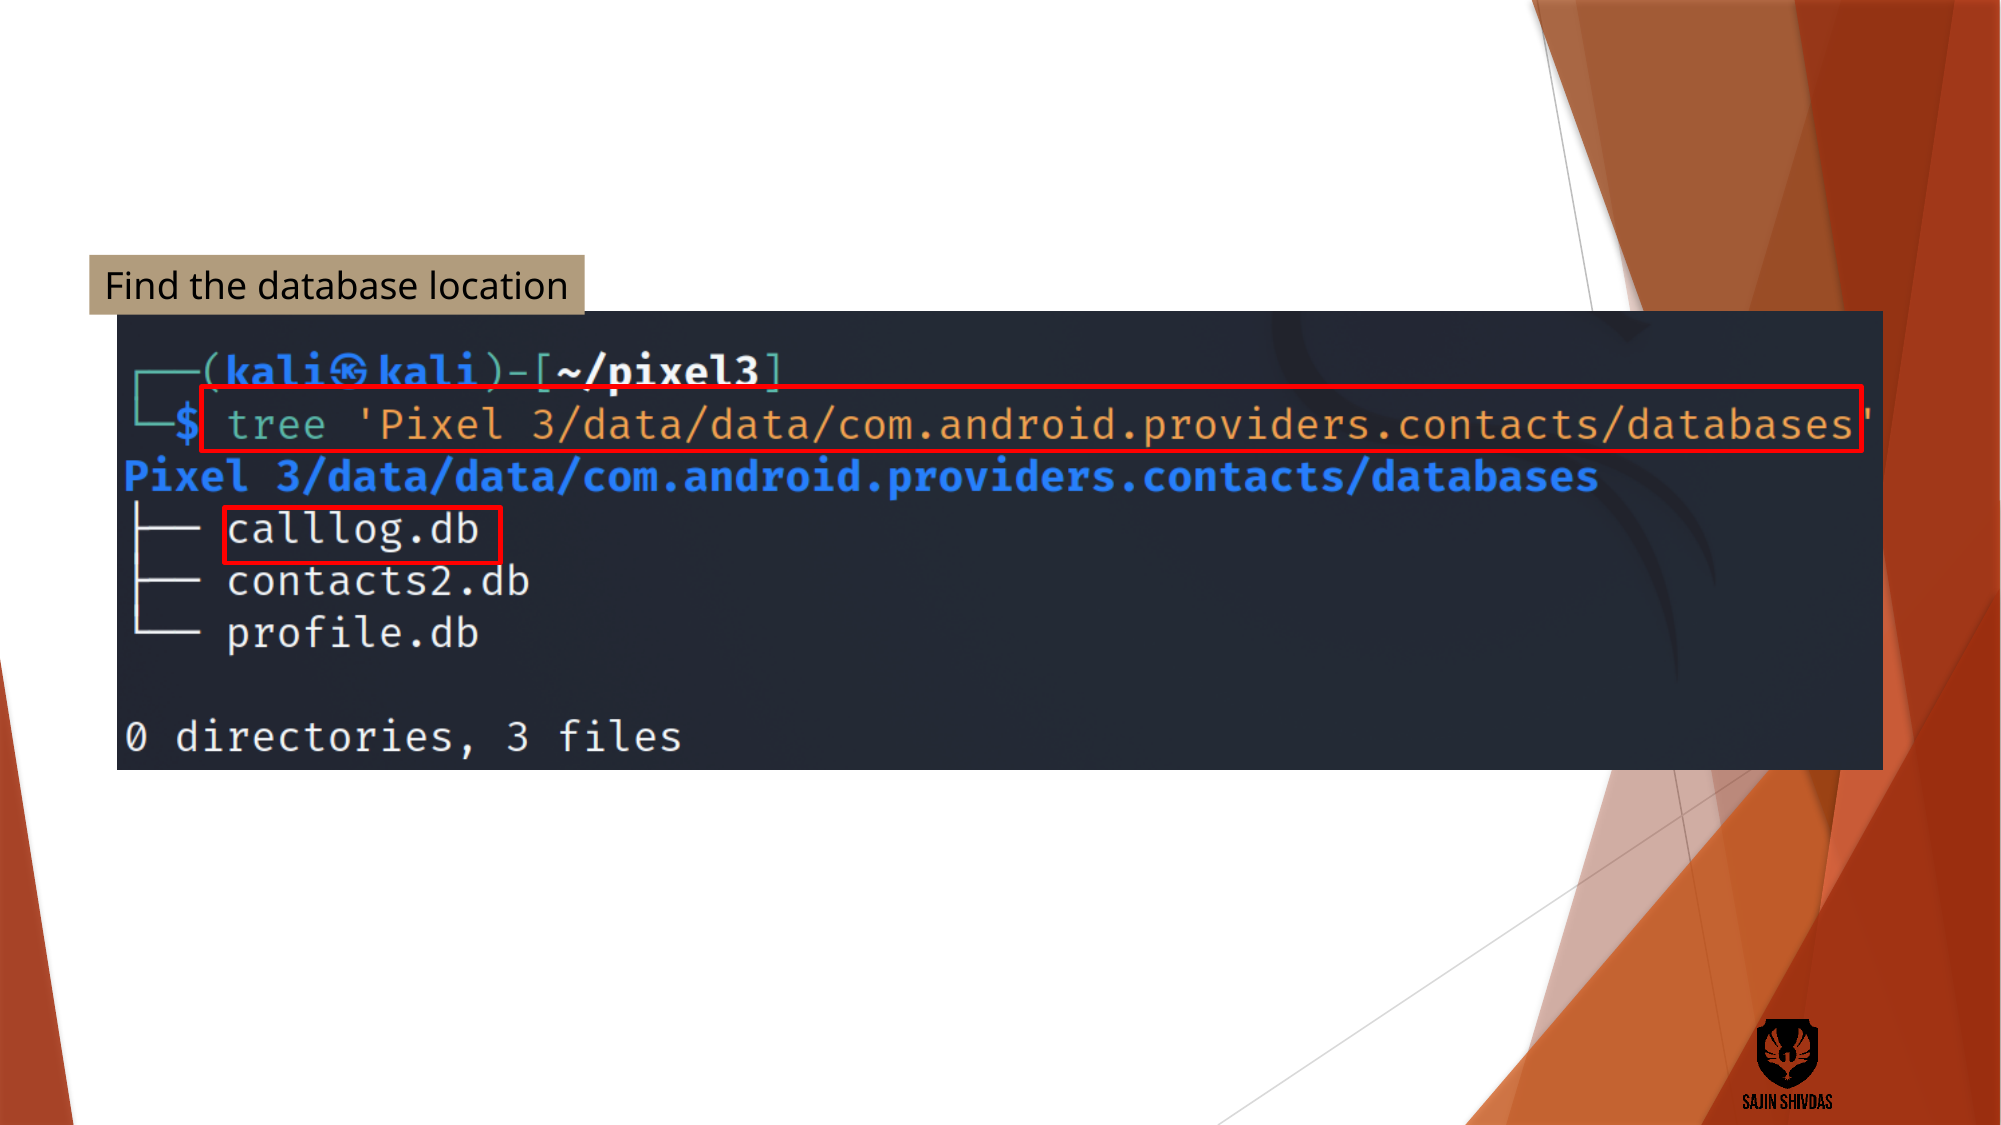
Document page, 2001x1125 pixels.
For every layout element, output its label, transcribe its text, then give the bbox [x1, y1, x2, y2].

text_box Find the database location [89, 254, 585, 315]
picture [1732, 1009, 1845, 1121]
picture [117, 311, 1883, 771]
